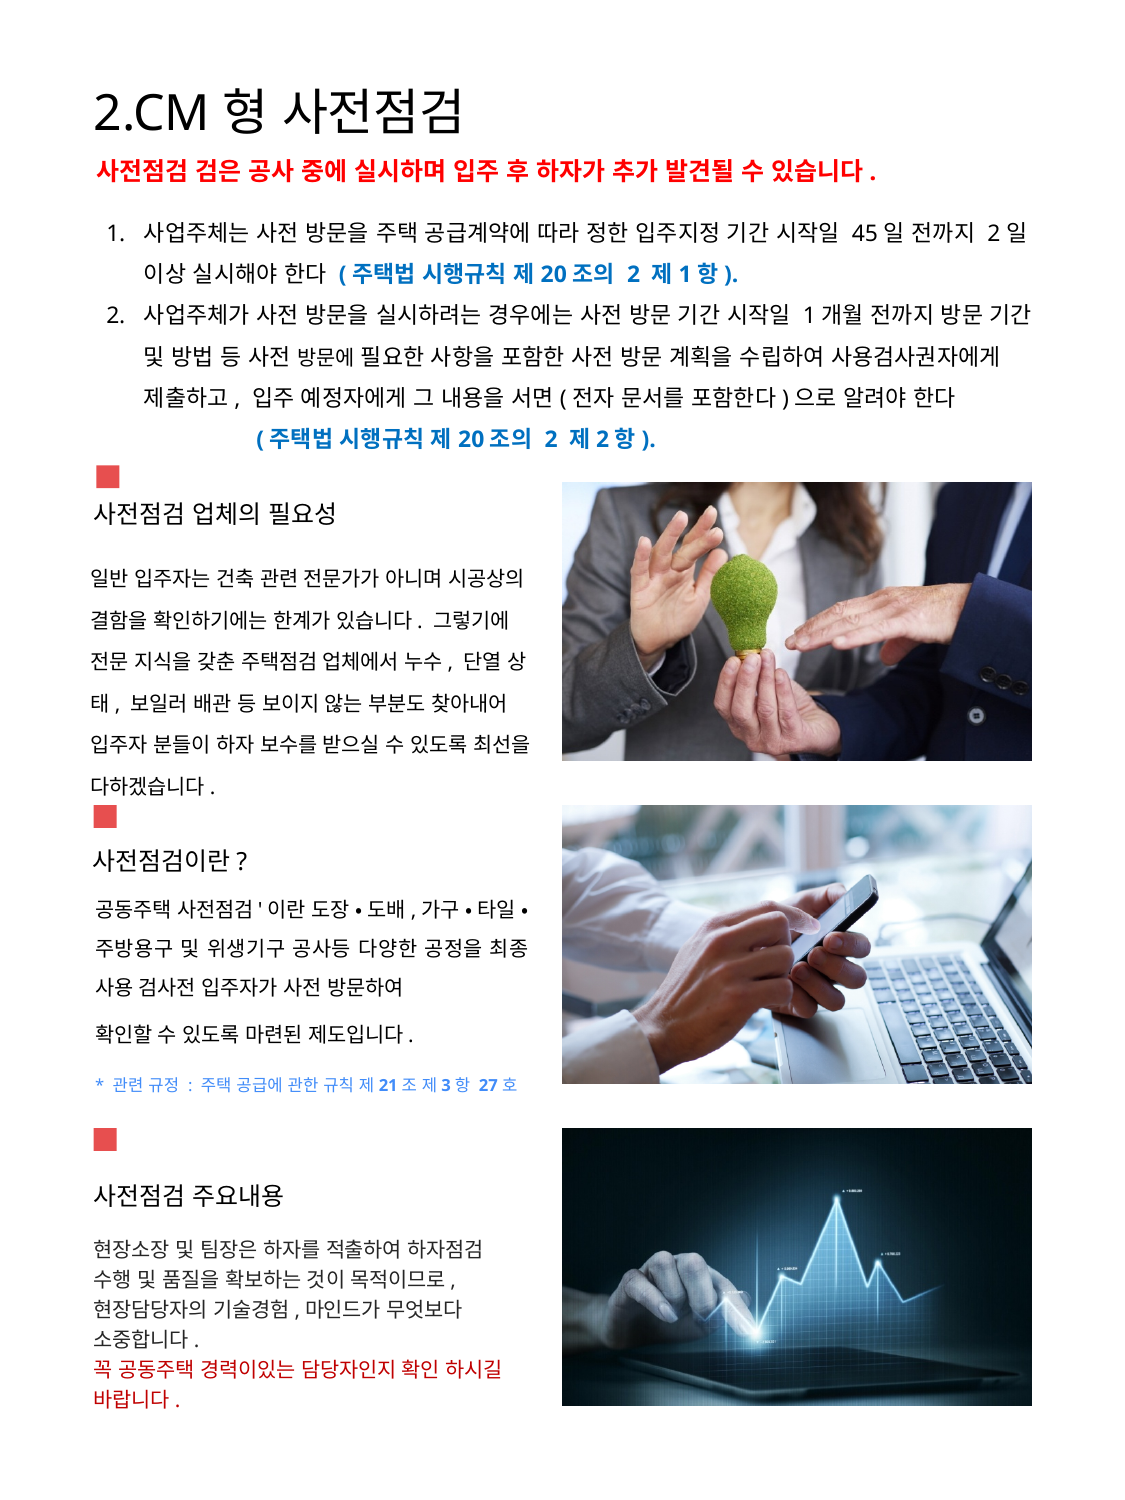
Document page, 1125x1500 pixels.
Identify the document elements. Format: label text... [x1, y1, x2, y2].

text_box 사업주체는 사전 방문을 주택 공급계약에 따라 정한 입주지정 기간 시작일 45일 전까지 2일 이상 실시해야 한다 (주택법 시행규칙 제20조의 2 제1항). 사업주체가 사전 방문을 실시하려는 경우에는 사전 방문 기간 시작일 1개월 전까지 방문 기간 및 방법 등 사전 방문에 필요한 사항을 포함한 사전 방문 계획을 수립하여 사용검사권자에게 제출하고, 입주 예정자에게 그 내용을 서면(전자 문서를 포함한다)으로 알려야 한다 (주택법 시행규칙 제20조의 2 제2항). [91, 197, 1067, 460]
text_box [95, 464, 121, 490]
text_box 사전점검이란? [92, 842, 526, 878]
text_box [92, 1127, 118, 1153]
text_box 현장소장 및 팀장은 하자를 적출하여 하자점검 수행 및 품질을 확보하는 것이 목적이므로,현장담당자의 기술경험,마인드가 무엇보다 소중합니다. 꼭 공동주택 경력이있는 담당자인지 확인 하시길 바랍니다. [93, 1229, 528, 1445]
text_box 공동주택 사전점검'이란 도장 • 도배,가구 • 타일 • 주방용구 및 위생기구 공사등 다양한 공정을 최종 사용 검사전 입주자가 사전 방문하여 확인할 수 있도록 마련된 제도입니다. * 관련 규정 : 주택 공급에 관한 규칙 제21조 제3항 27호 [95, 879, 529, 1097]
picture [561, 1128, 1032, 1407]
text_box 일반 입주자는 건축 관련 전문가가 아니며 시공상의 결함을 확인하기에는 한계가 있습니다. 그렇기에 전문 지식을 갖춘 주택점검 업체에서 누수, 단열 상태, 보일러 배관 등 보이지 않는 부분도 찾아내어 입주자 분들이 하자 보수를 받으실 수 있도록 최선을 다하겠습니다. [90, 546, 551, 801]
picture [561, 482, 1032, 761]
text_box 사전점검 검은 공사 중에 실시하며 입주 후 하자가 추가 발견될 수 있습니다. [96, 153, 1031, 189]
text_box 사전점검 업체의 필요성 [93, 495, 528, 531]
picture [561, 805, 1032, 1084]
title 2.CM형 사전점검 [93, 72, 1019, 164]
text_box 사전점검 주요내용 [93, 1178, 528, 1213]
text_box [92, 803, 118, 829]
